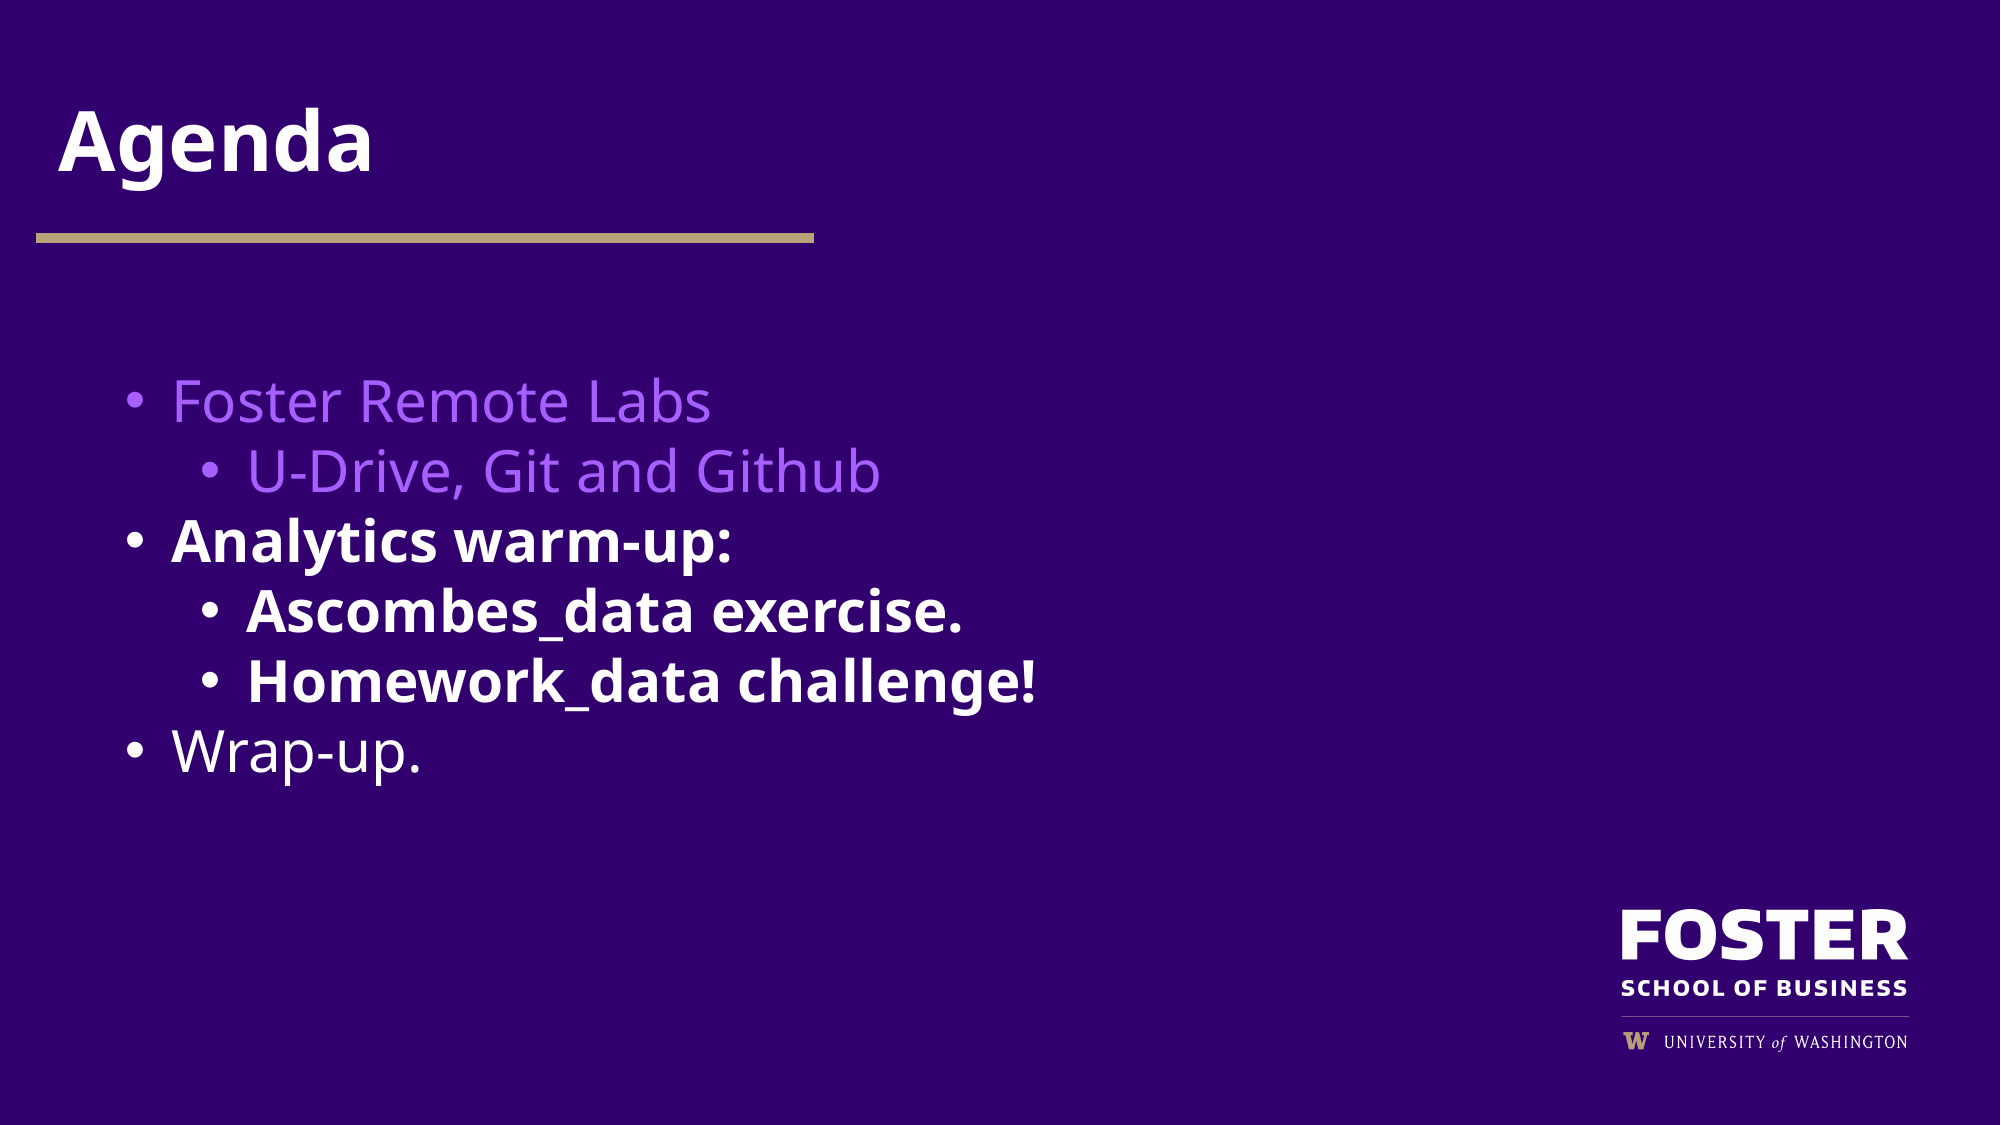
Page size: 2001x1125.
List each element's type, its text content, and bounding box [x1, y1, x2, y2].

text_box Foster Remote Labs U-Drive, Git and Github Analytics warm-up: Ascombes_data exercise. Homework_data challenge! Wrap-up. [109, 357, 1881, 792]
text_box Agenda [58, 0, 1385, 196]
picture [1621, 909, 1909, 1052]
